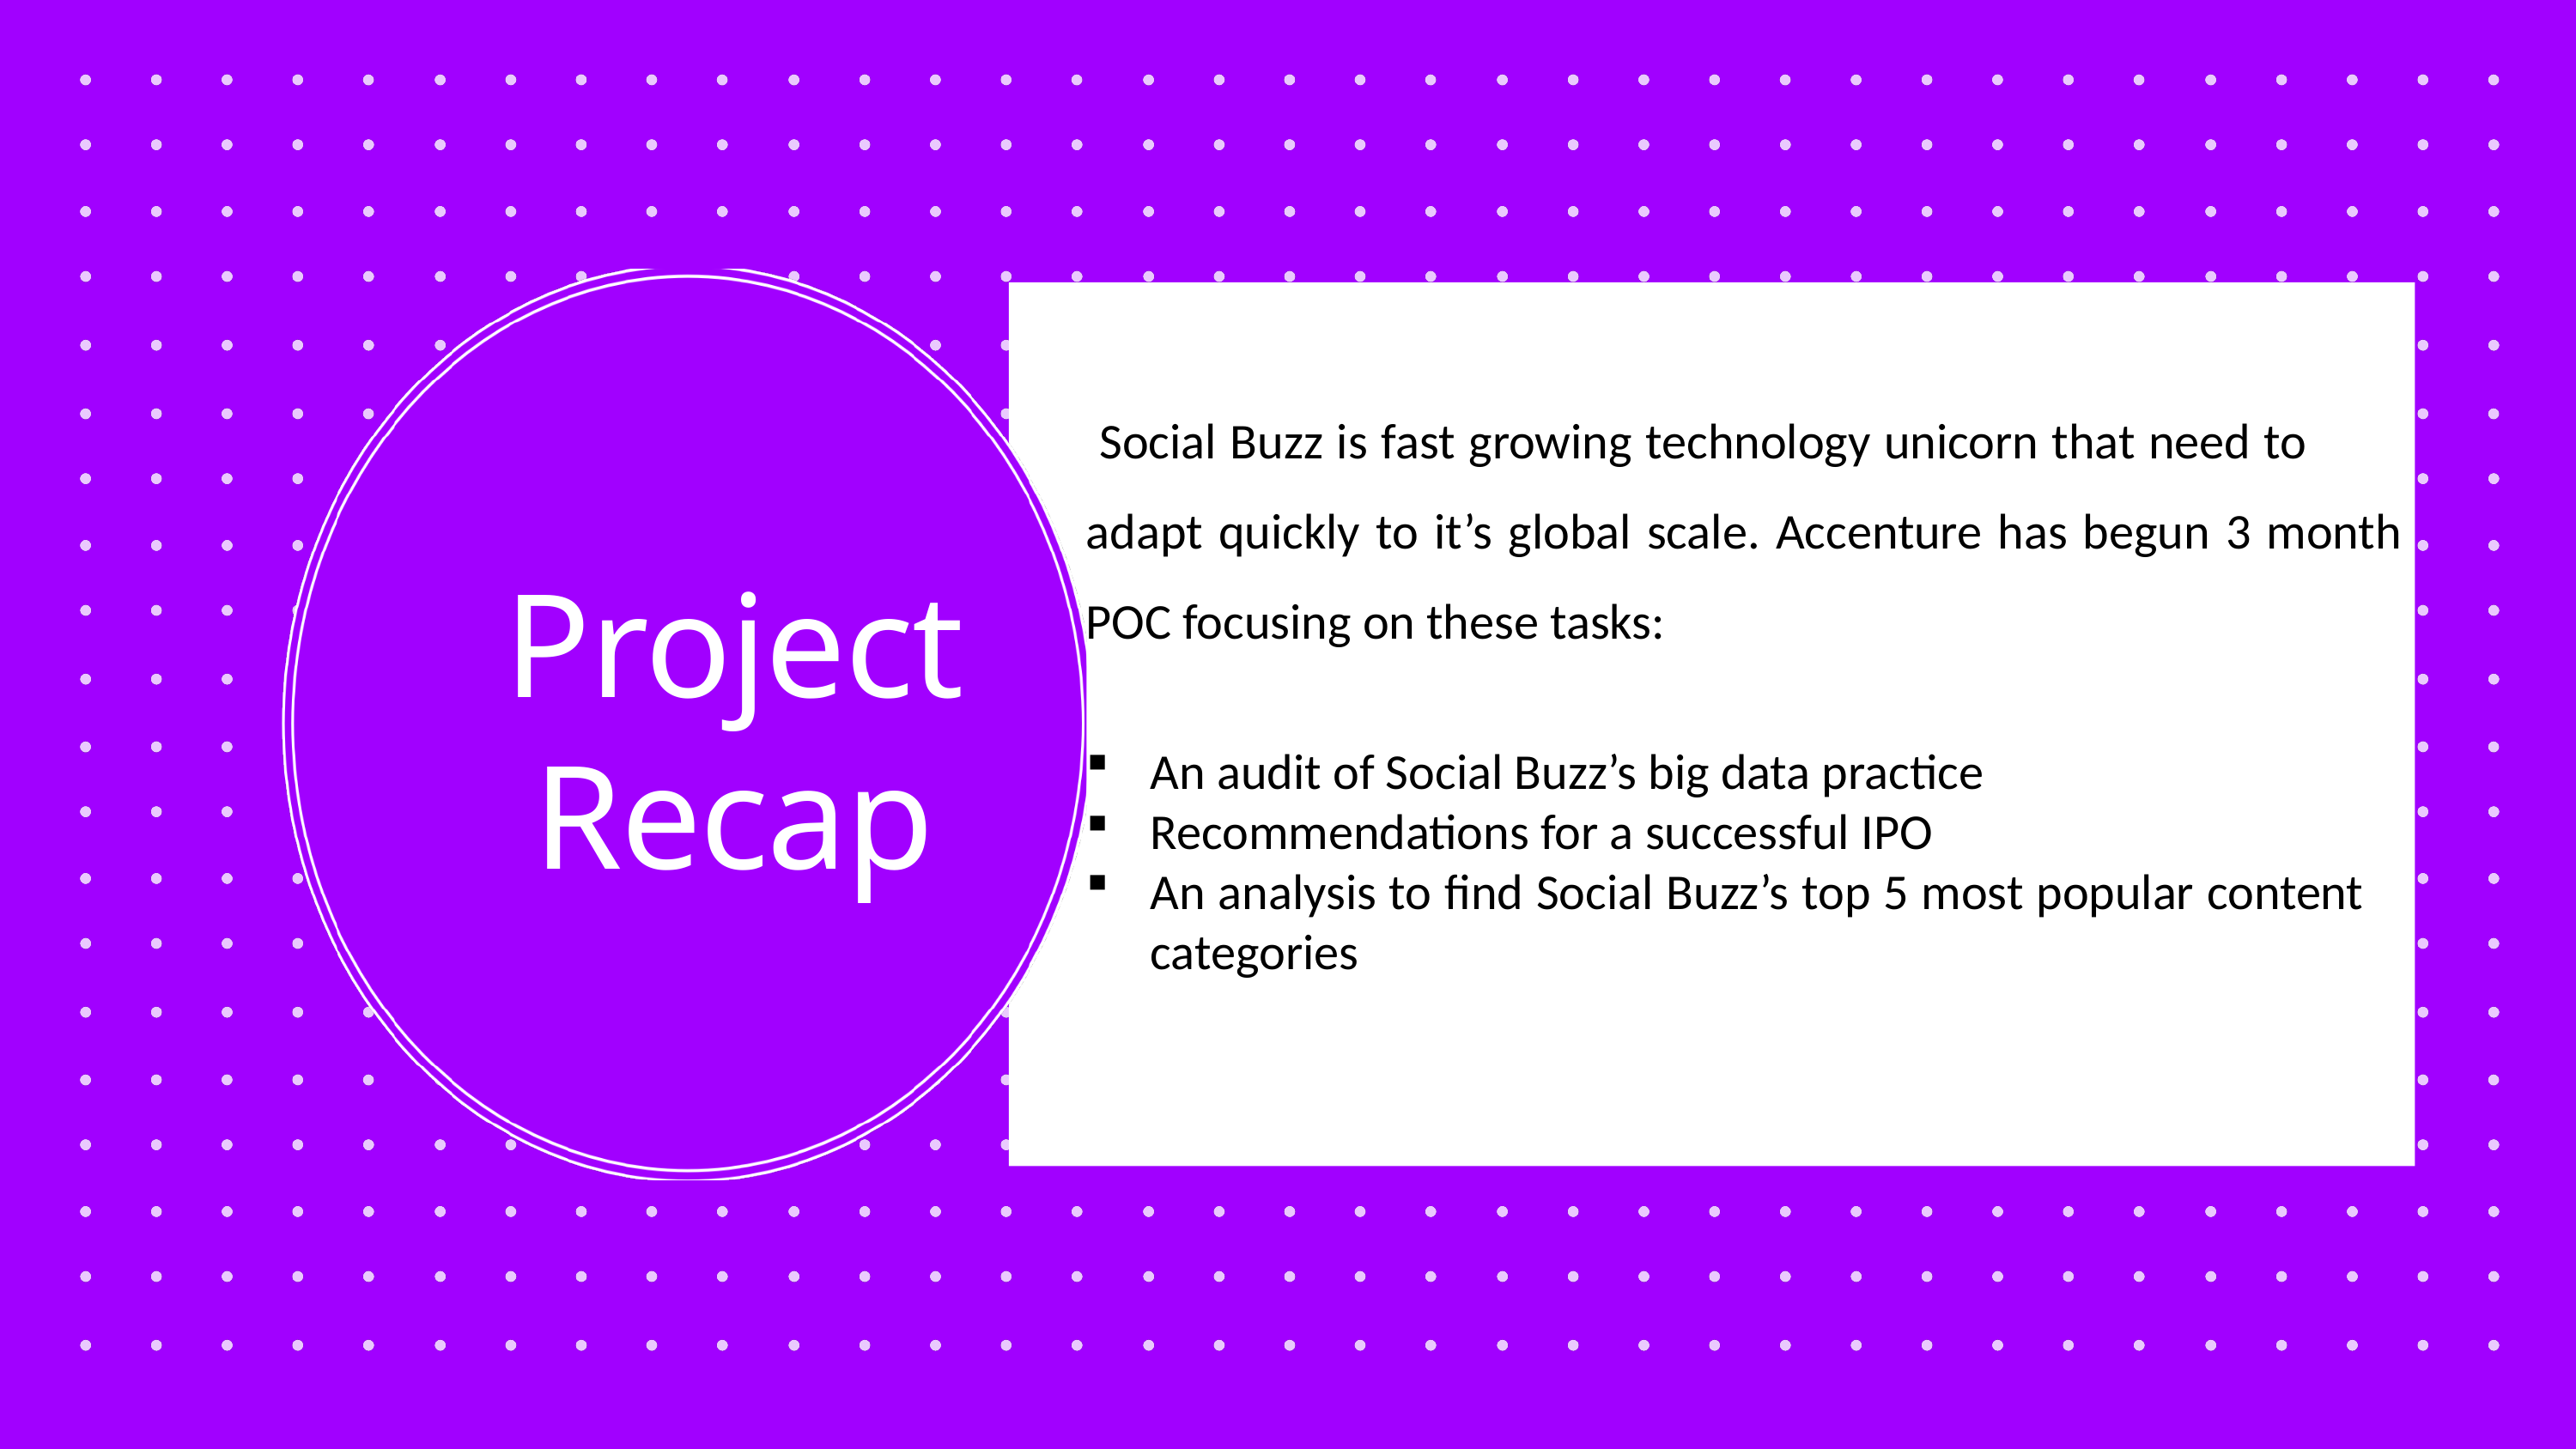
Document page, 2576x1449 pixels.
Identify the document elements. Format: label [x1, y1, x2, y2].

picture [278, 268, 1087, 1180]
text_box [72, 70, 2504, 1355]
